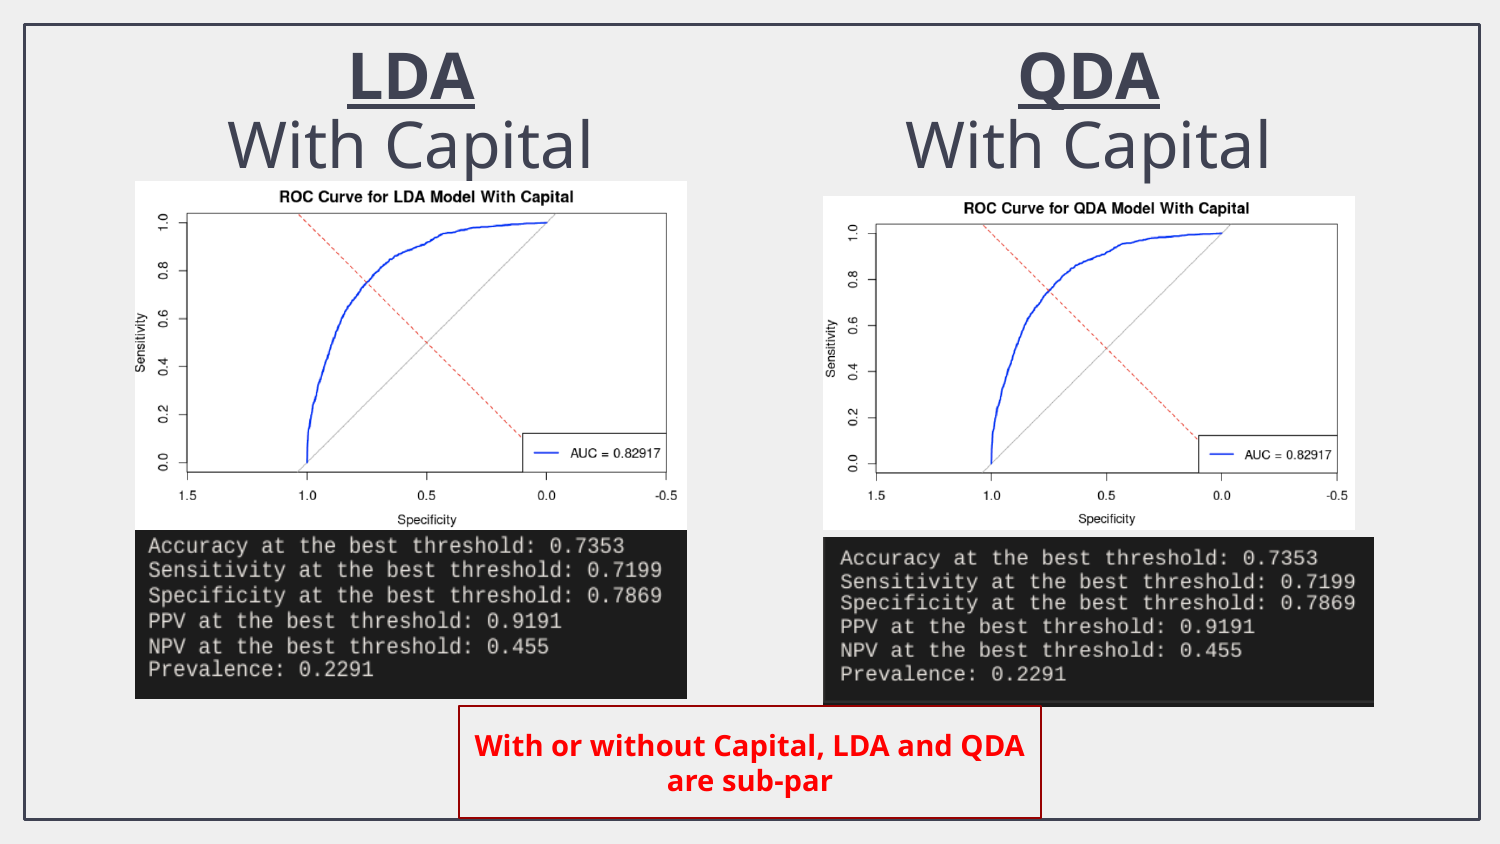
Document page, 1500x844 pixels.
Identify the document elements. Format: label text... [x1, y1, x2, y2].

title LDA With Capital [0, 28, 538, 141]
picture [135, 181, 687, 700]
text_box With or without Capital, LDA and QDA are sub-par [458, 706, 1042, 818]
picture [823, 196, 1355, 531]
picture [823, 536, 1374, 707]
title QDA With Capital [538, 28, 1500, 141]
